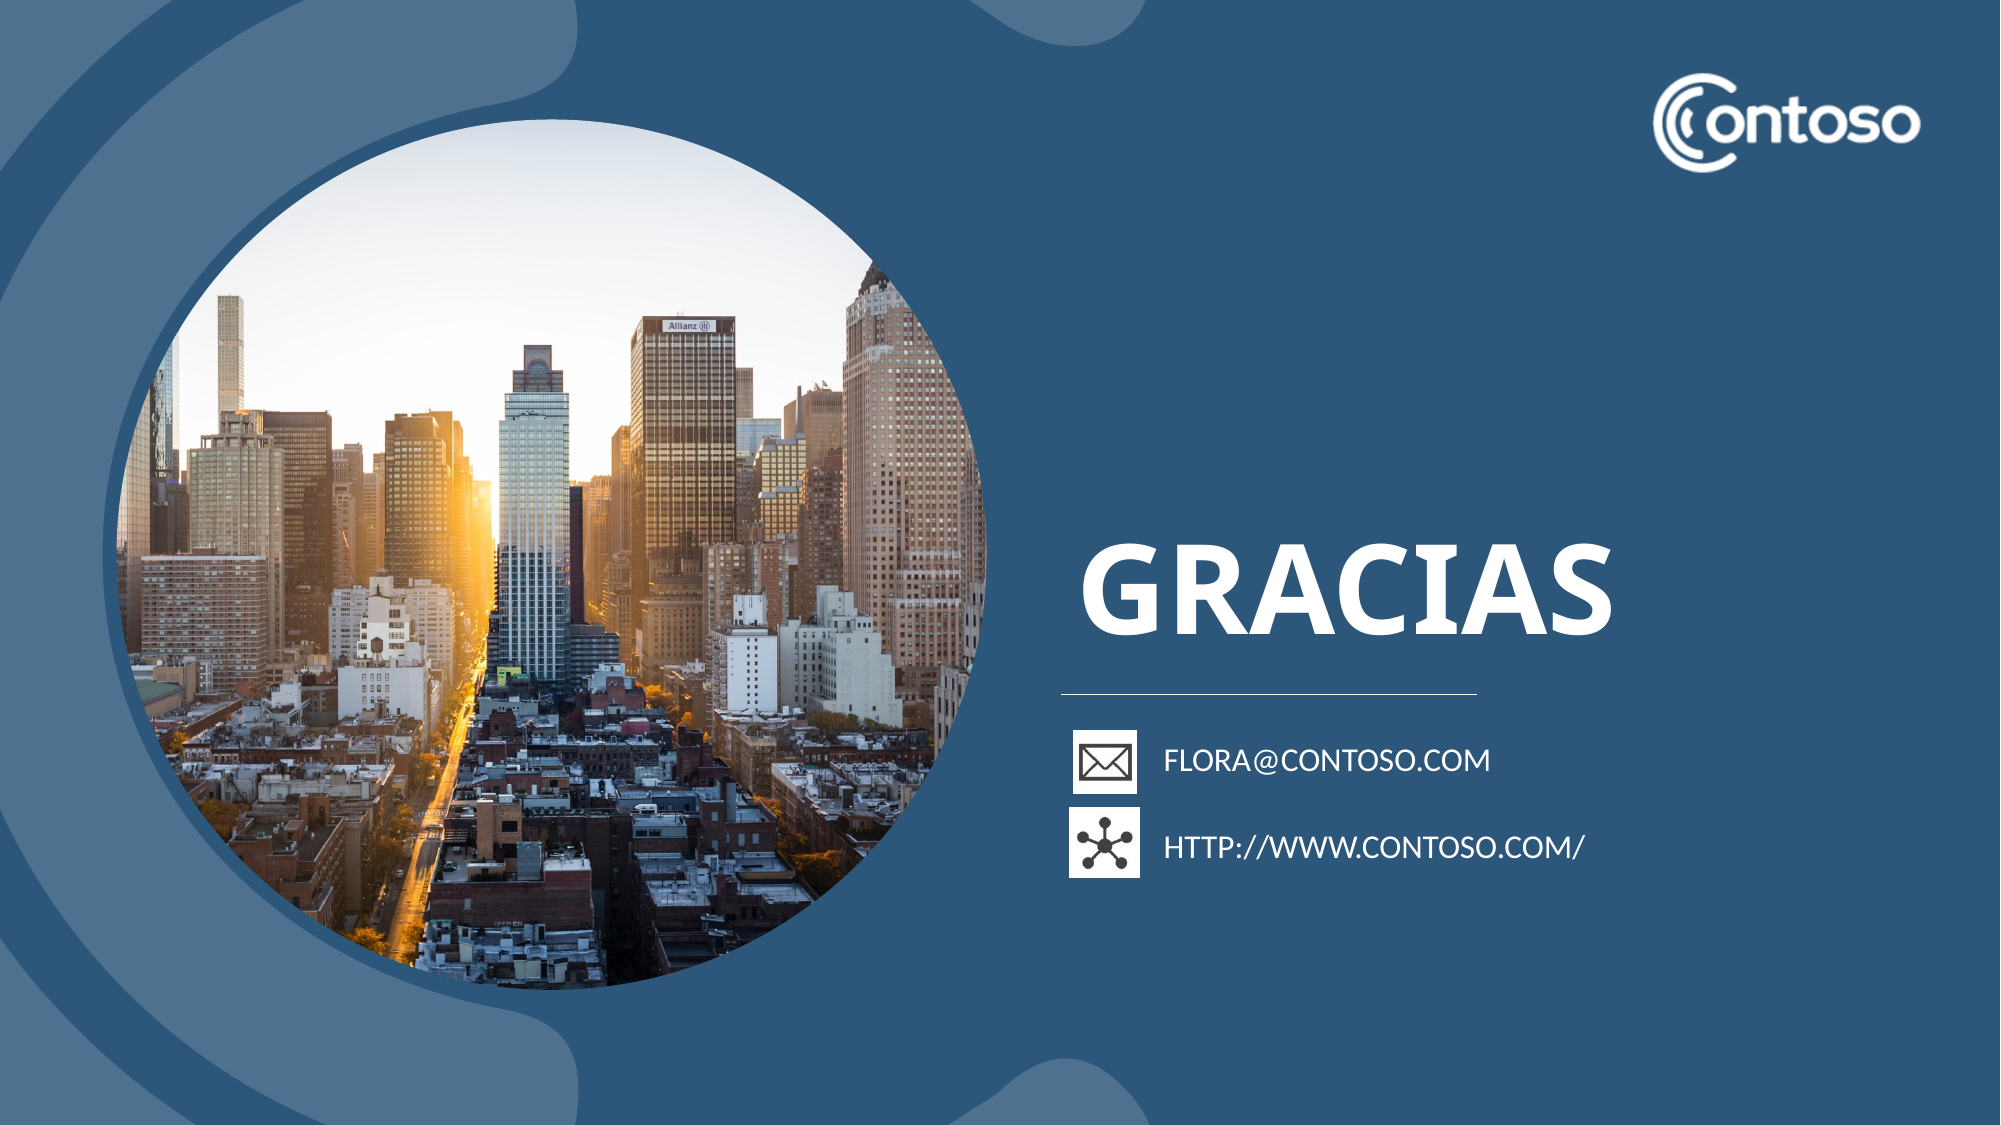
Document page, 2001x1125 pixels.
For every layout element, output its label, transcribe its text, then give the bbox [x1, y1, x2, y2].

subtitle Flora@contoso.com [1148, 735, 1894, 819]
picture [1643, 64, 1930, 175]
list http://www.contoso.com/ [1148, 822, 1893, 905]
picture [1073, 730, 1137, 794]
picture [1069, 807, 1140, 878]
picture [116, 119, 987, 990]
title Gracias [1061, 518, 1884, 670]
